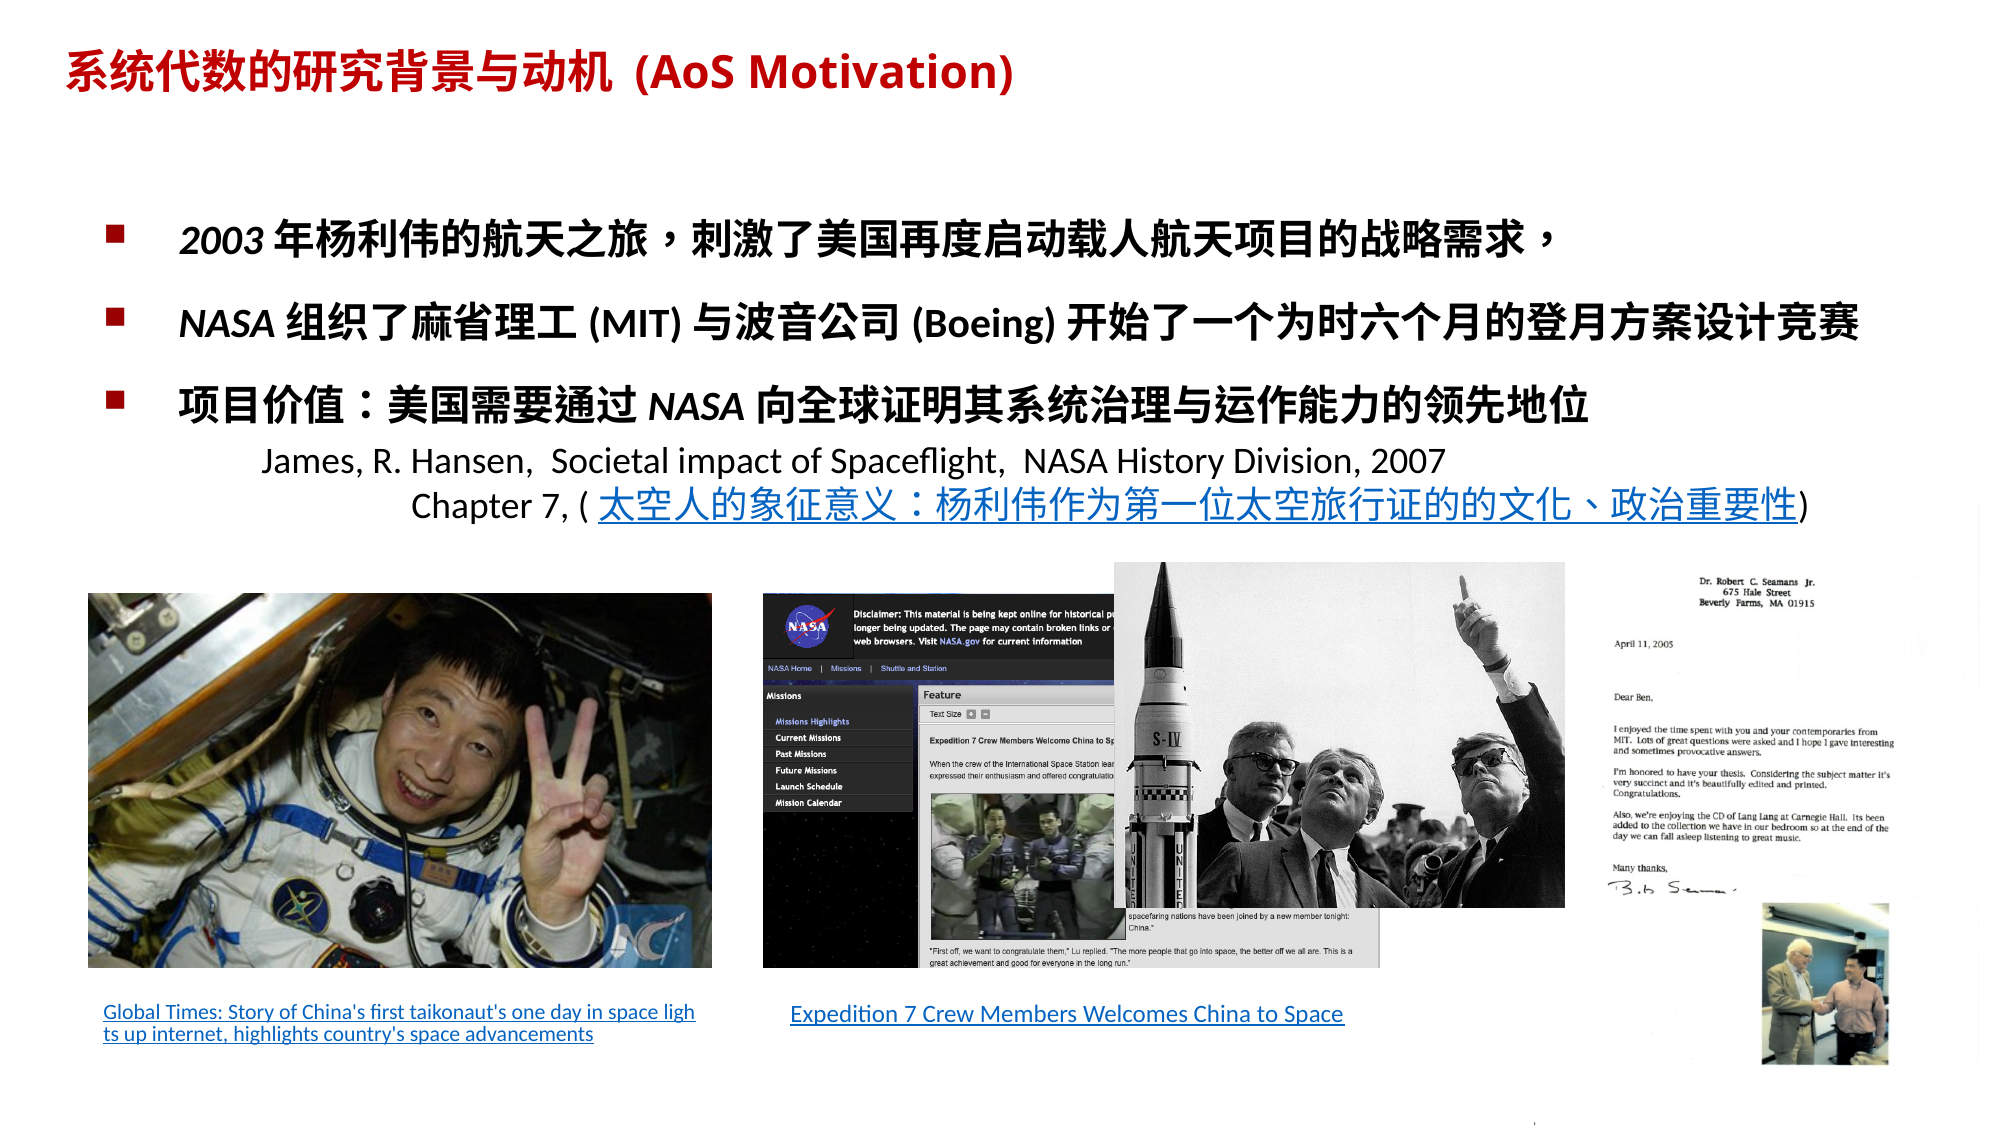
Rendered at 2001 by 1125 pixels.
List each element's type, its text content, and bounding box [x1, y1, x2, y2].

title 系统代数的研究背景与动机 (AoS Motivation) [44, 35, 1846, 113]
text_box 2003年杨利伟的航天之旅，刺激了美国再度启动载人航天项目的战略需求， NASA组织了麻省理工(MIT)与波音公司(Boeing)开始了一个为时六个月的登月方案设计竞赛 项目价值：美国需要通过NASA向全球证明其系统治理与运作能力的领先地位 [88, 179, 1916, 456]
picture [88, 593, 712, 968]
text_box James, R. Hansen, Societal impact of Spaceflight, NASA History Division, 2007 Chapter 7, (太空人的象征意义：杨利伟作为第一位太空旅行证的的文化、政治重要性) [246, 428, 1825, 543]
text_box Expedition 7 Crew Members Welcomes China to Space [775, 990, 1360, 1035]
text_box Global Times: Story of China's first taikonaut's one day in space lights up internet, highlights country's space advancements [88, 990, 712, 1031]
picture [763, 502, 1982, 1125]
